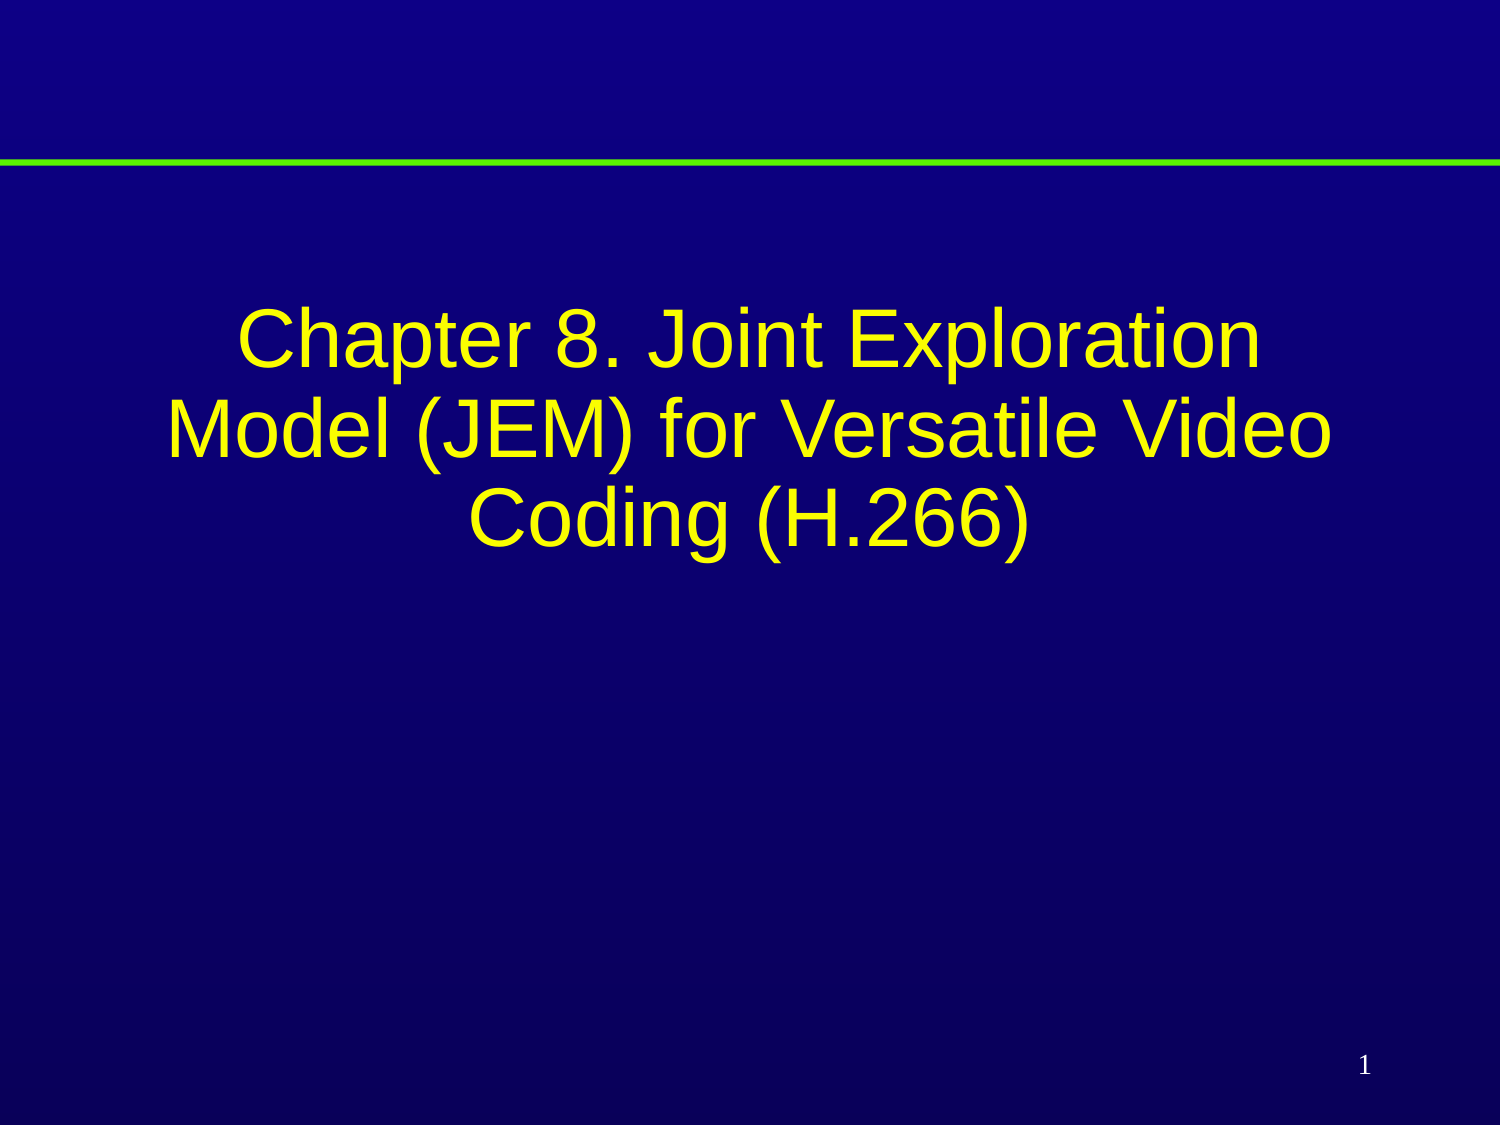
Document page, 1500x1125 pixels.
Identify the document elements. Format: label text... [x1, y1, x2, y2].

title Chapter 8. Joint Exploration Model (JEM) for Versatile Video Coding (H.266) [112, 349, 1388, 591]
slide_number 1 [1074, 1024, 1388, 1101]
